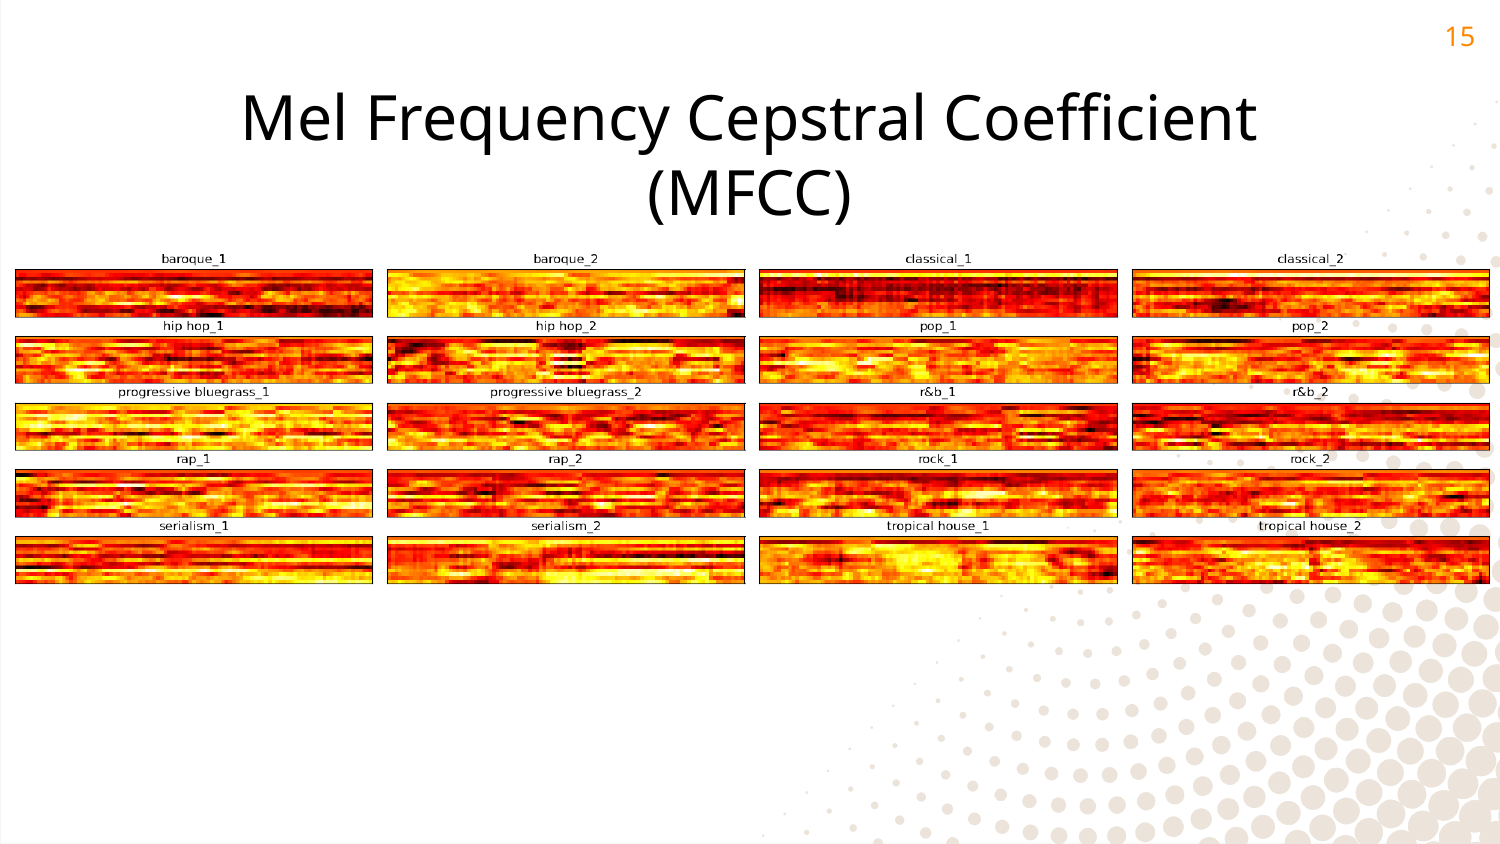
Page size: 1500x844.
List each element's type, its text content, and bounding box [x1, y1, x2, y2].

picture [0, 248, 1500, 596]
text_box Mel Frequency Cepstral Coefficient (MFCC) [189, 70, 1311, 235]
slide_number 15 [1385, 5, 1476, 71]
